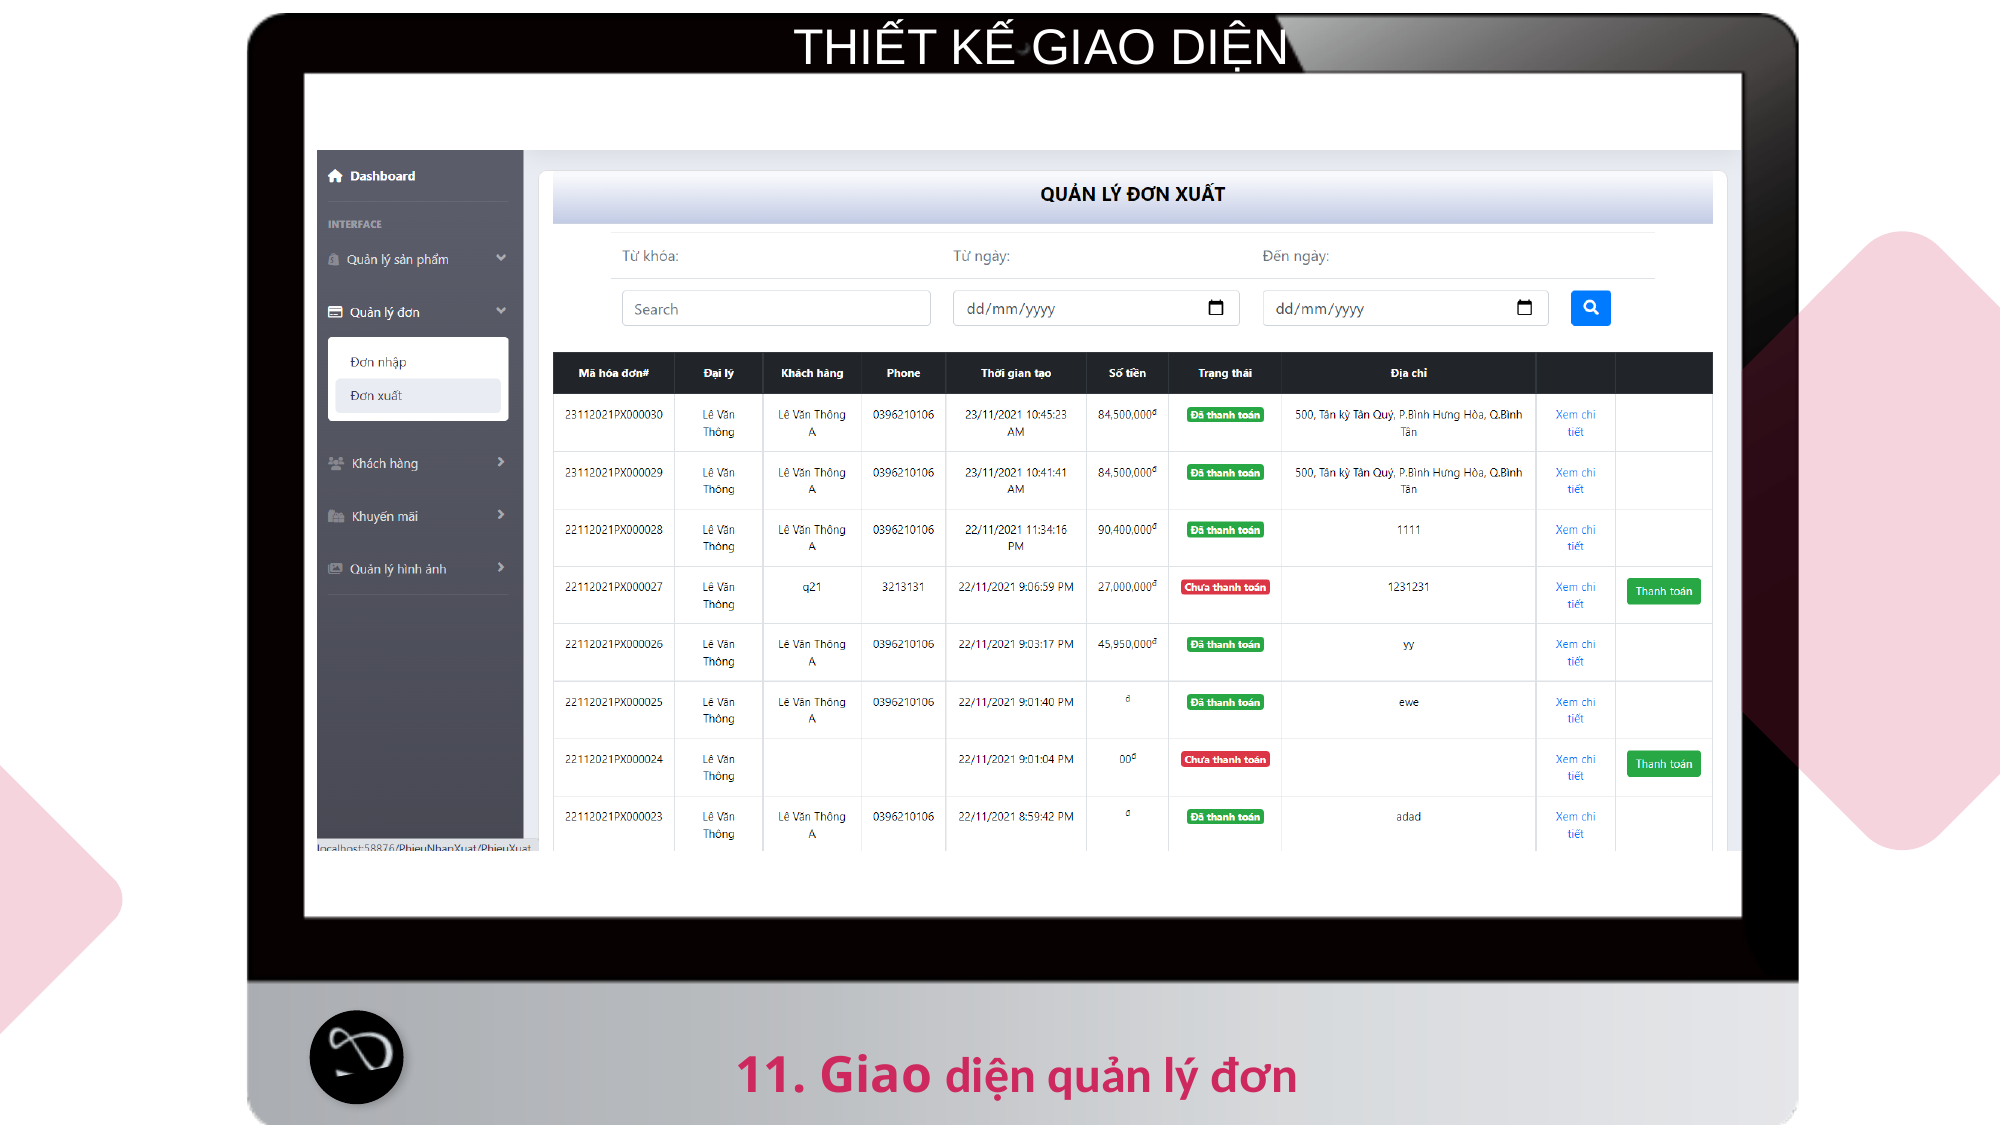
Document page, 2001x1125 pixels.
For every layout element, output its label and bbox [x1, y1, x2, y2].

picture [246, 0, 1799, 1125]
text_box [0, 763, 124, 1036]
text_box [1799, 230, 2000, 852]
